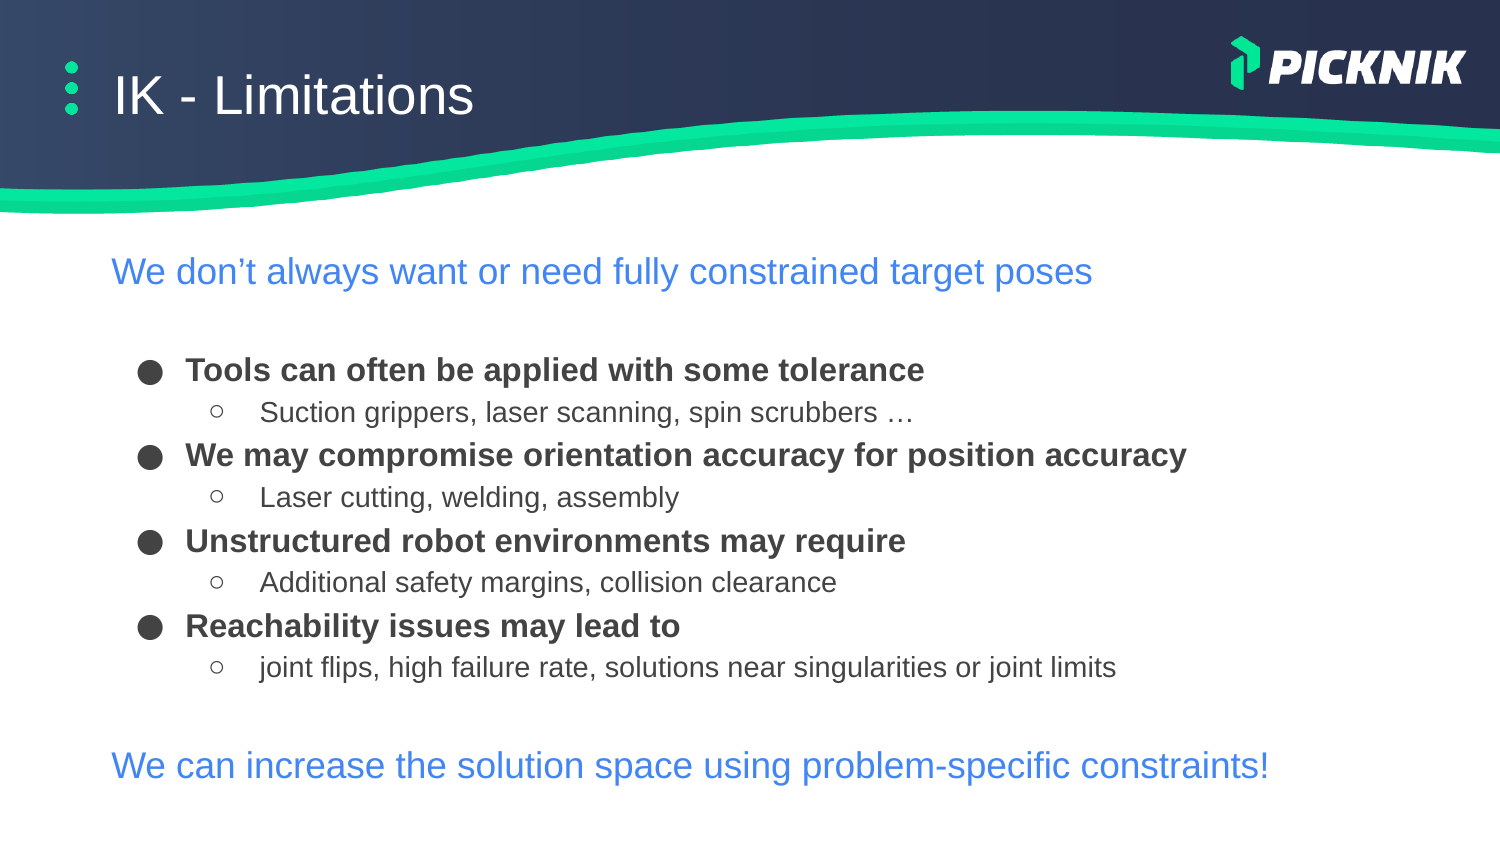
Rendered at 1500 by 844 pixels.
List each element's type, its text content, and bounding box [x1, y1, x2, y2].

list We don’t always want or need fully constrained target poses Tools can often be applied with some tolerance Suction grippers, laser scanning, spin scrubbers … We may compromise orientation accuracy for position accuracy Laser cutting, welding, assembly Unstructured robot environments may require Additional safety margins, collision clearance Reachability issues may lead to joint flips, high failure rate, solutions near singularities or joint limits We can increase the solution space using problem-specific constraints! [96, 225, 1404, 805]
picture [0, 0, 1500, 844]
title IK - Limitations [98, 35, 1170, 142]
